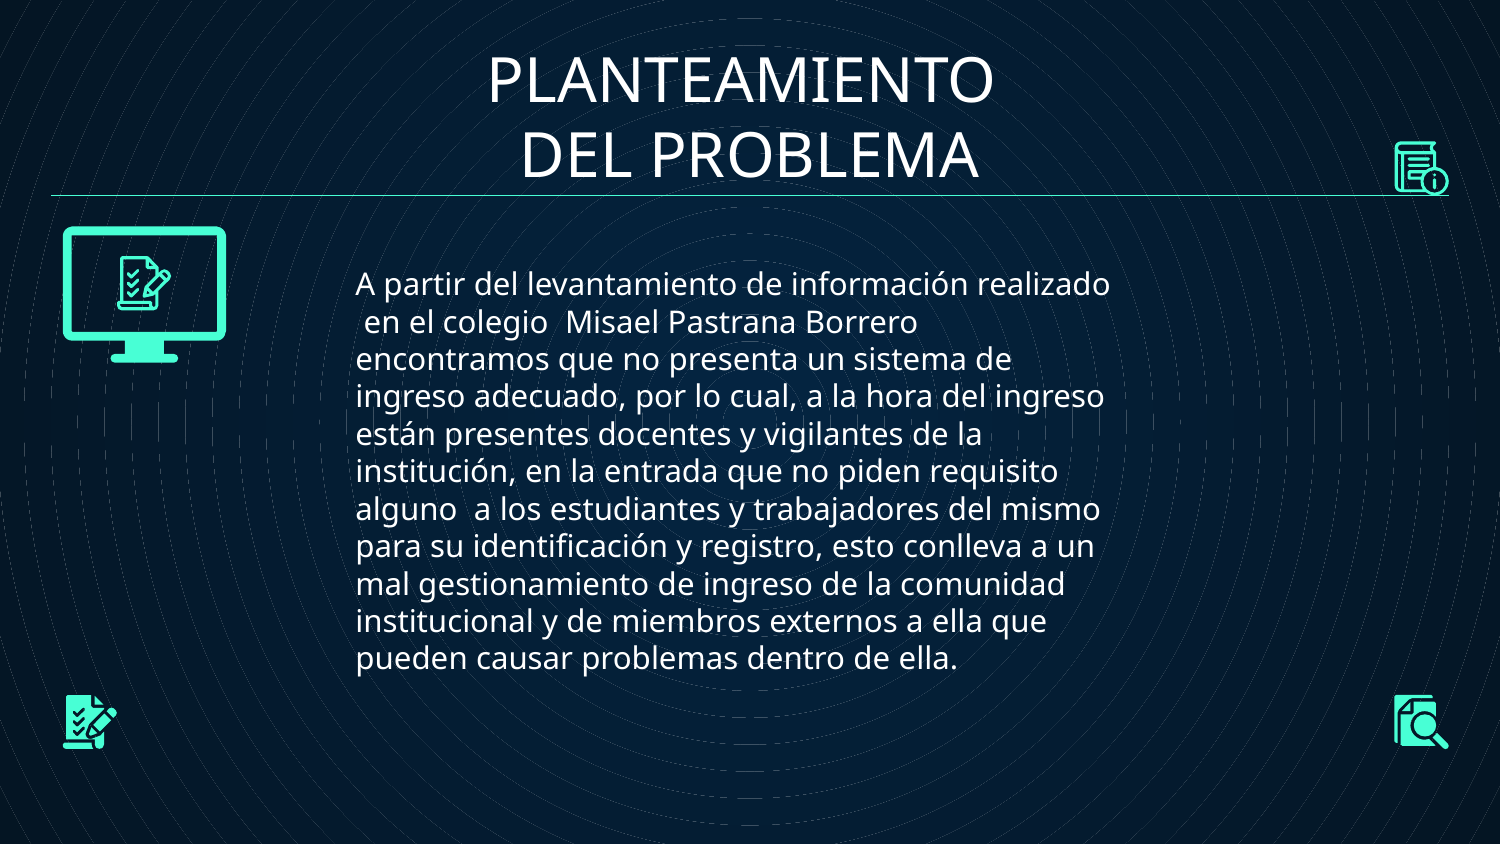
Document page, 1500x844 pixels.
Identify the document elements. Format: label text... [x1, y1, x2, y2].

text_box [1399, 145, 1429, 150]
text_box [55, 196, 1449, 204]
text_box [1434, 141, 1450, 194]
title PLANTEAMIENTO DEL PROBLEMA [51, 105, 1449, 195]
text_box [116, 255, 172, 311]
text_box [1394, 694, 1450, 750]
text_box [1394, 189, 1426, 194]
text_box [62, 226, 227, 363]
text_box A partir del levantamiento de información realizado en el colegio Misael Pastrana Borrero encontramos que no presenta un sistema de ingreso adecuado, por lo cual, a la hora del ingreso están presentes docentes y vigilantes de la institución, en la entrada que no piden requisito alguno a los estudiantes y trabajadores del mismo para su identificación y registro, esto conlleva a un mal gestionamiento de ingreso de la comunidad institucional y de miembros externos a ella que pueden causar problemas dentro de ella. [340, 249, 1136, 695]
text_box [1424, 171, 1445, 192]
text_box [62, 694, 118, 750]
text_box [1405, 155, 1432, 189]
